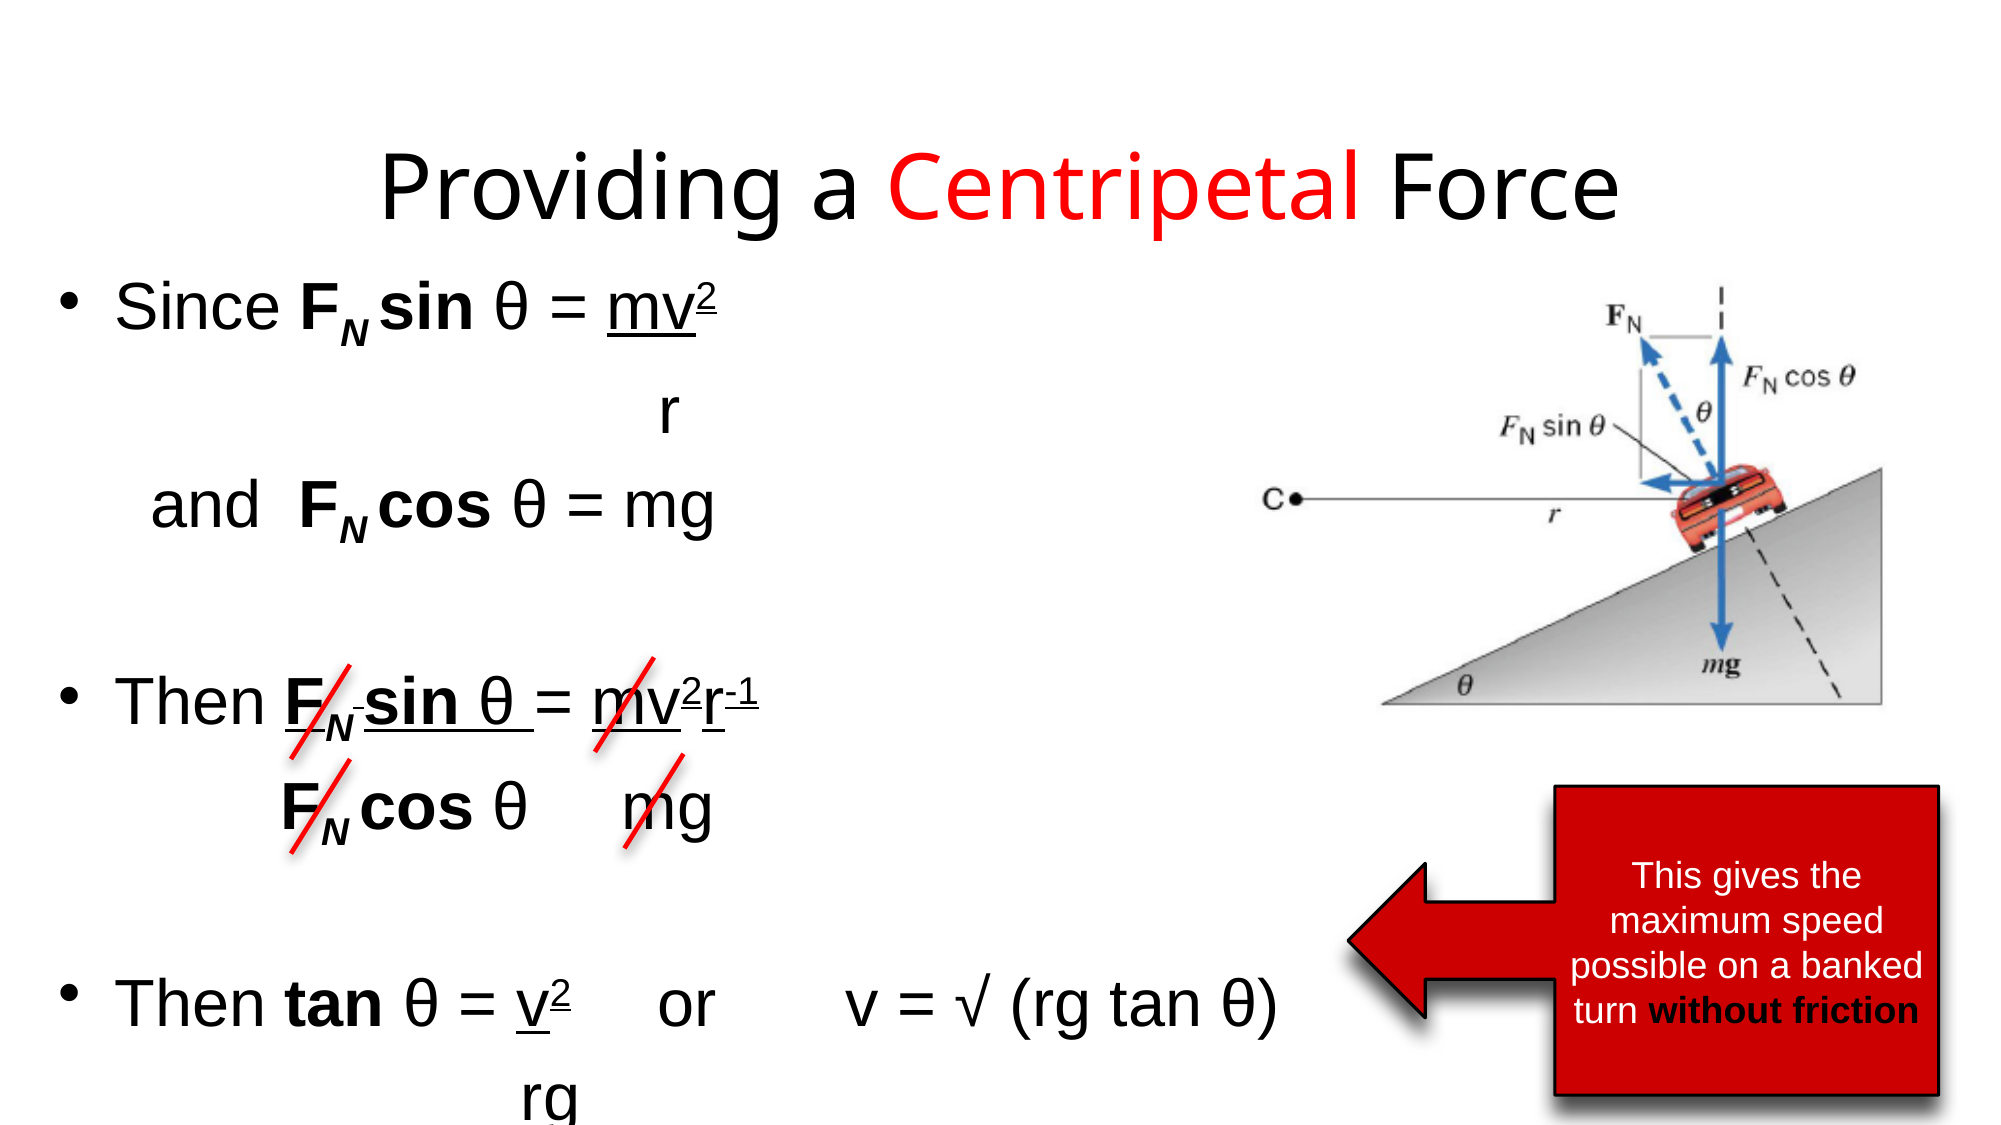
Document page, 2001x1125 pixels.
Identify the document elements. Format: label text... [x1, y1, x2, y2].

text_box This gives the maximum speed possible on a banked turn without friction [1348, 786, 1939, 1096]
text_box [594, 656, 655, 753]
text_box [623, 753, 684, 849]
list Since FN sin θ = mv2 r and FN cos θ = mg Then FN sin θ = mv2r-1 FN cos θ mg Then tan θ = v2 or v = √ (rg tan θ) rg [43, 255, 1331, 1053]
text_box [290, 758, 351, 855]
picture [1223, 278, 1940, 741]
title Providing a Centripetal Force [324, 132, 1675, 233]
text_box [290, 664, 351, 756]
